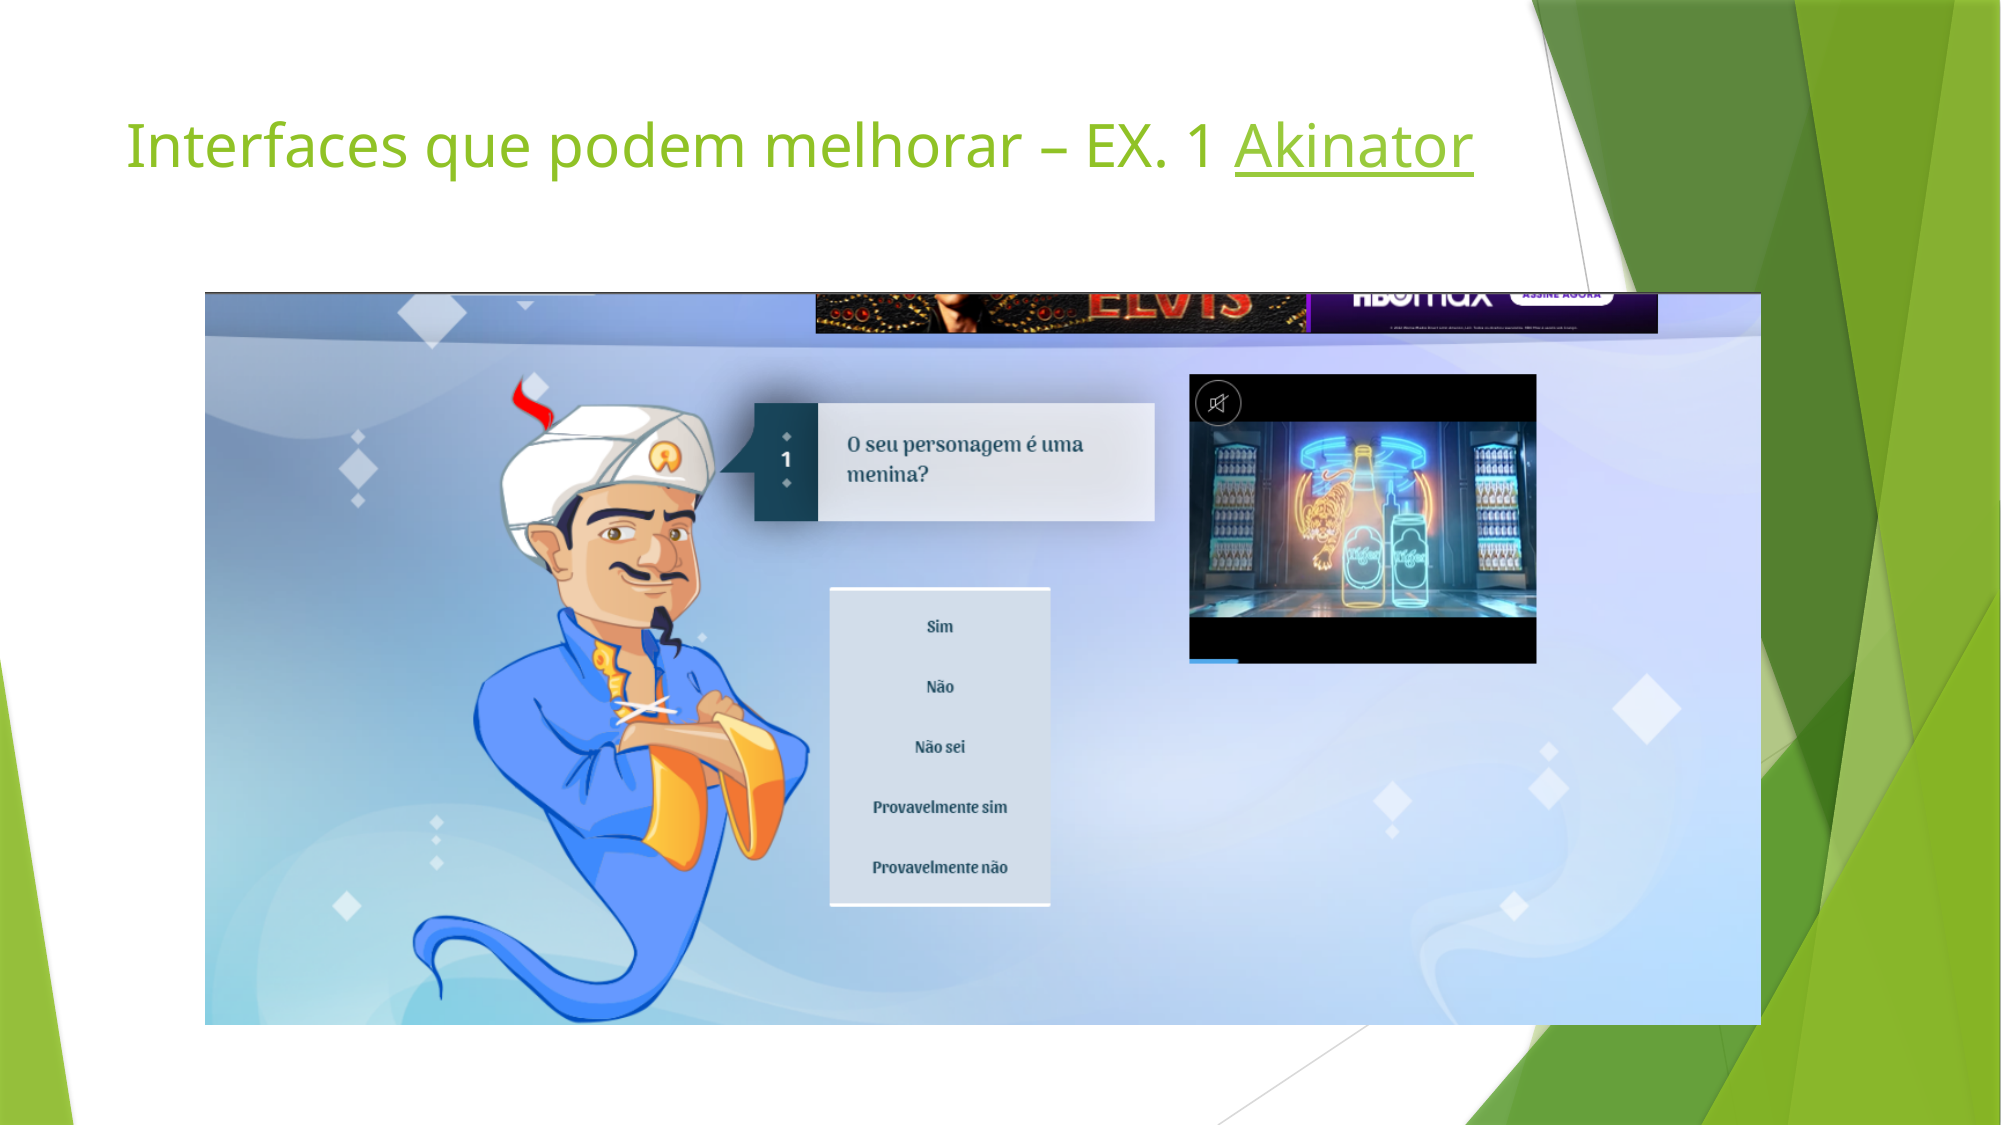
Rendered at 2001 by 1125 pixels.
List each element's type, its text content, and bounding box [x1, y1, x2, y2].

picture [204, 292, 1762, 1026]
title Interfaces que podem melhorar – EX. 1 Akinator [111, 99, 1522, 317]
